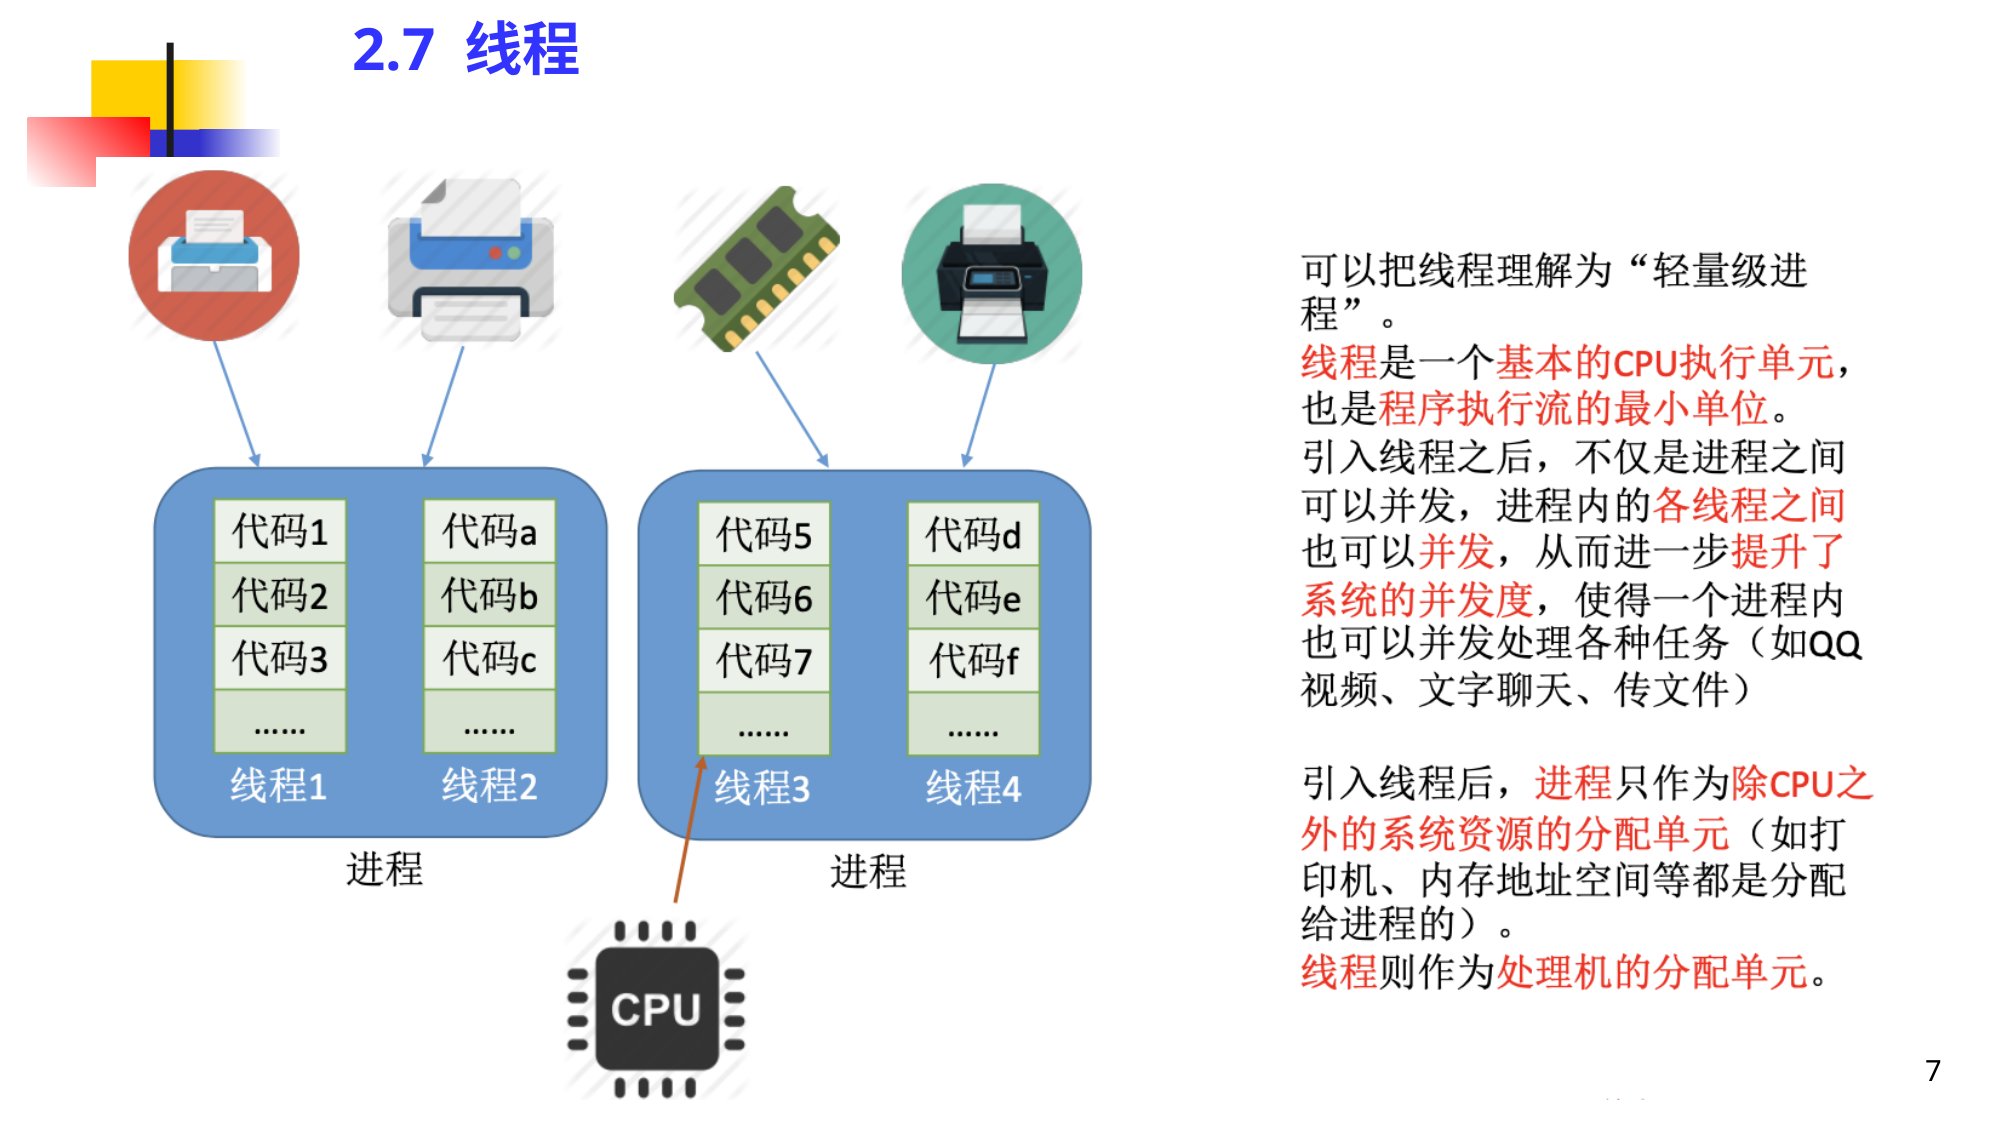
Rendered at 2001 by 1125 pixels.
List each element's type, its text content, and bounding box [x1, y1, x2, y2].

text_box 2.7 线程 [337, 4, 1189, 90]
picture [96, 156, 1904, 1100]
slide_number 7 [1906, 1023, 1958, 1100]
